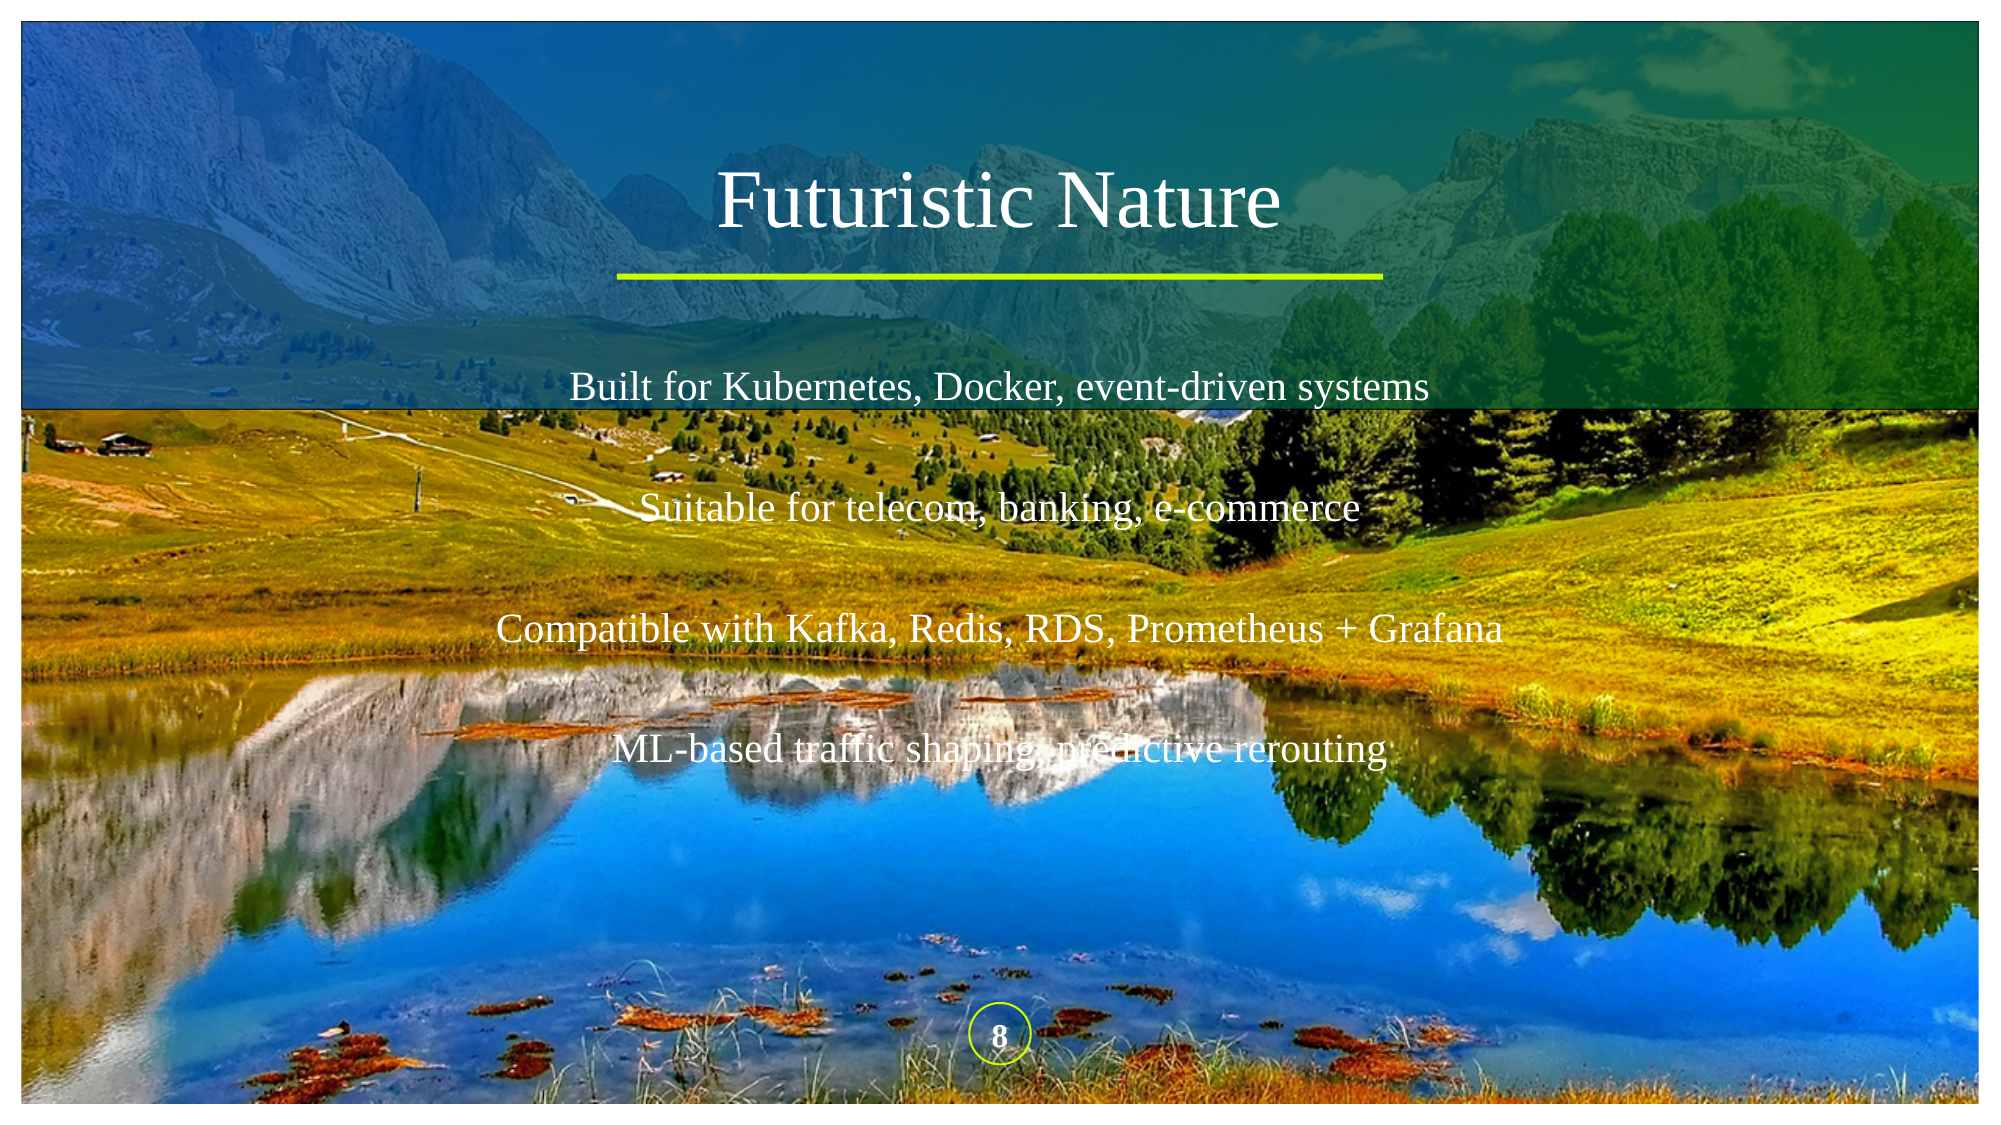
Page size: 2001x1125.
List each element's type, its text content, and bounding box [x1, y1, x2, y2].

title Futuristic Nature [137, 91, 1863, 301]
slide_number 8 [954, 1003, 1045, 1064]
picture [21, 21, 1979, 1104]
list Built for Kubernetes, Docker, event-driven systems Suitable for telecom, banking, e-commerce Compatible with Kafka, Redis, RDS, Prometheus + Grafana ML-based traffic shaping, predictive rerouting [137, 301, 1863, 825]
